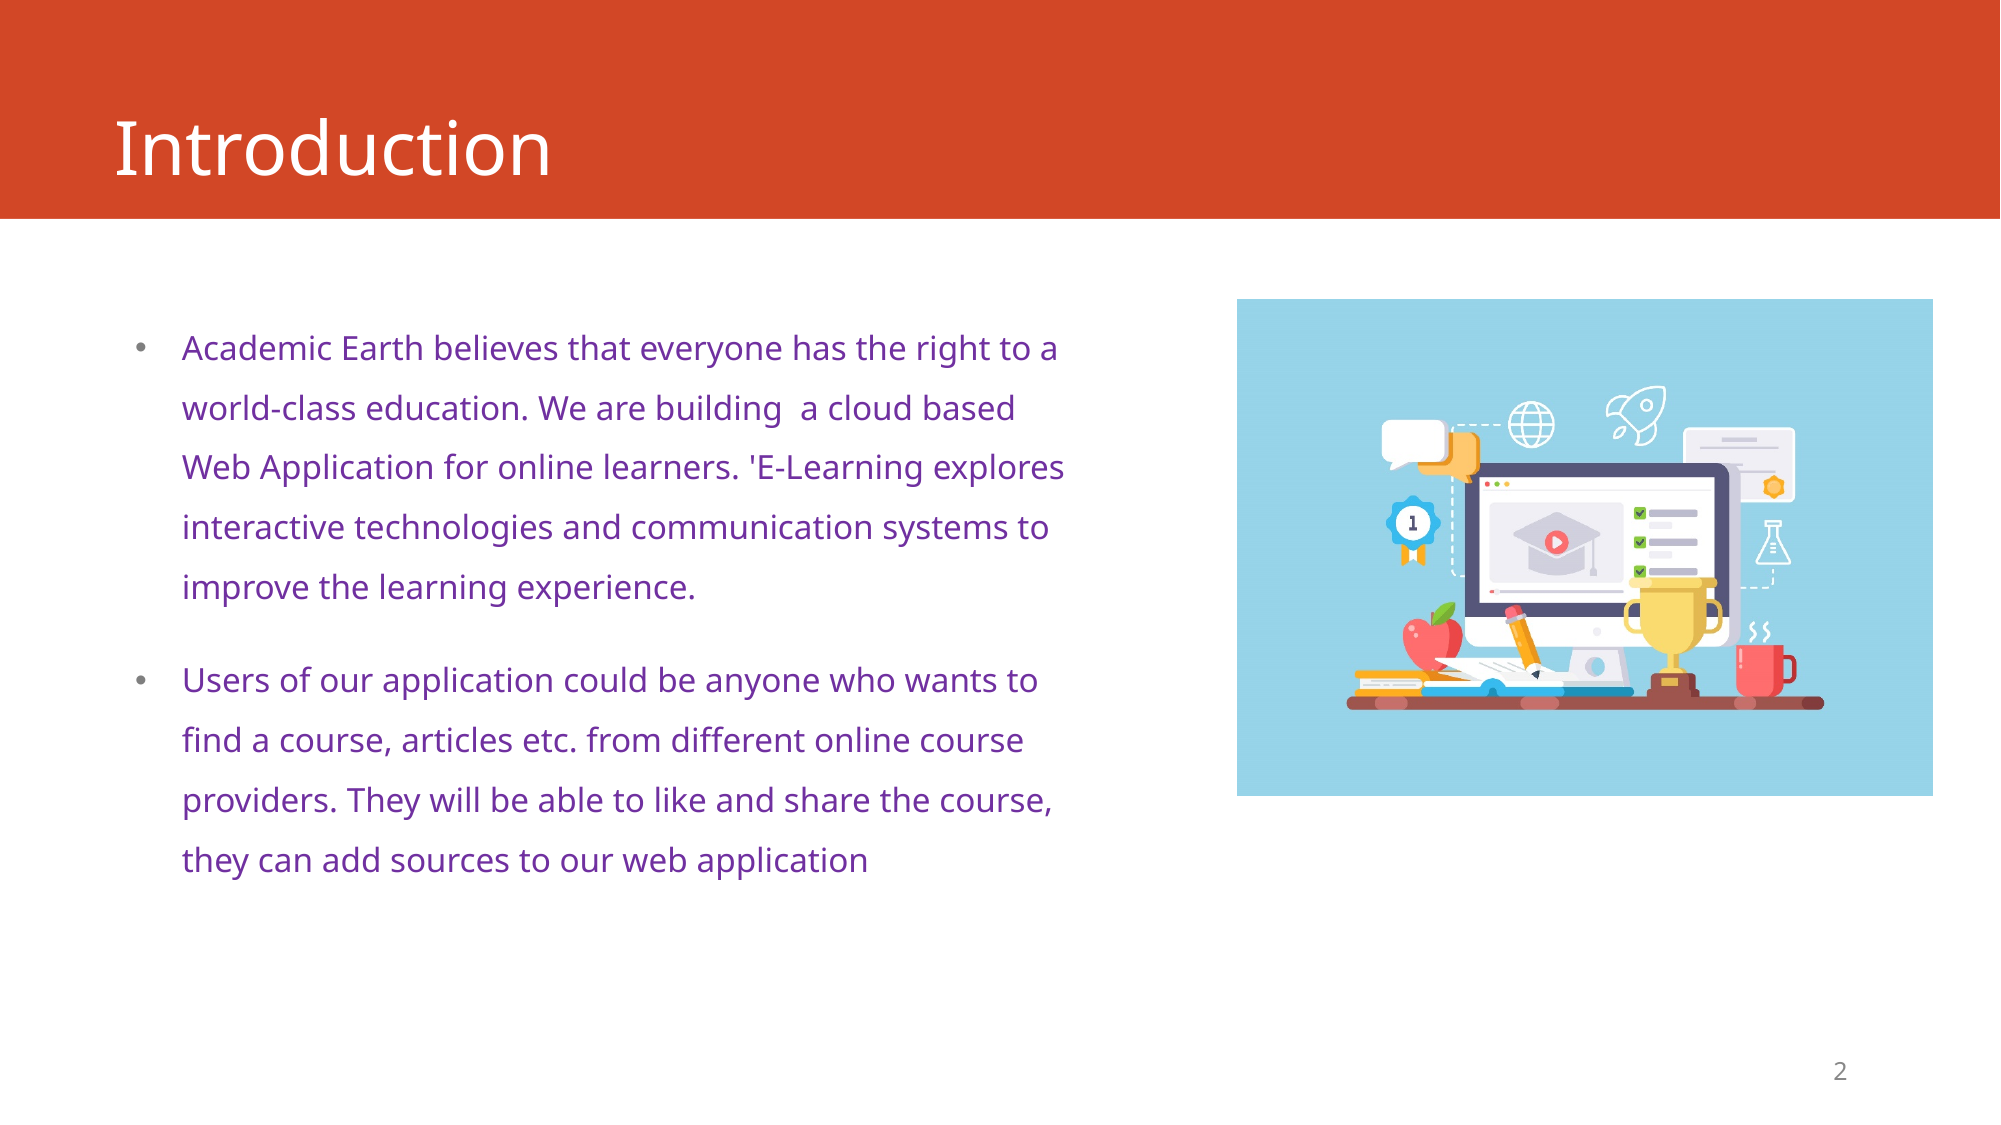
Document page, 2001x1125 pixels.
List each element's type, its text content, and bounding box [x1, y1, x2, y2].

slide_number 2 [1325, 1042, 1863, 1103]
title Introduction [99, 0, 1863, 199]
list Academic Earth believes that everyone has the right to a world-class education. We are building a cloud based Web Application for online learners. 'E-Learning explores interactive technologies and communication systems to improve the learning experience. Users of our application could be anyone who wants to find a course, articles etc. from different online course providers. They will be able to like and share the course, they can add sources to our web application [99, 299, 1099, 1027]
picture [1237, 299, 1933, 796]
